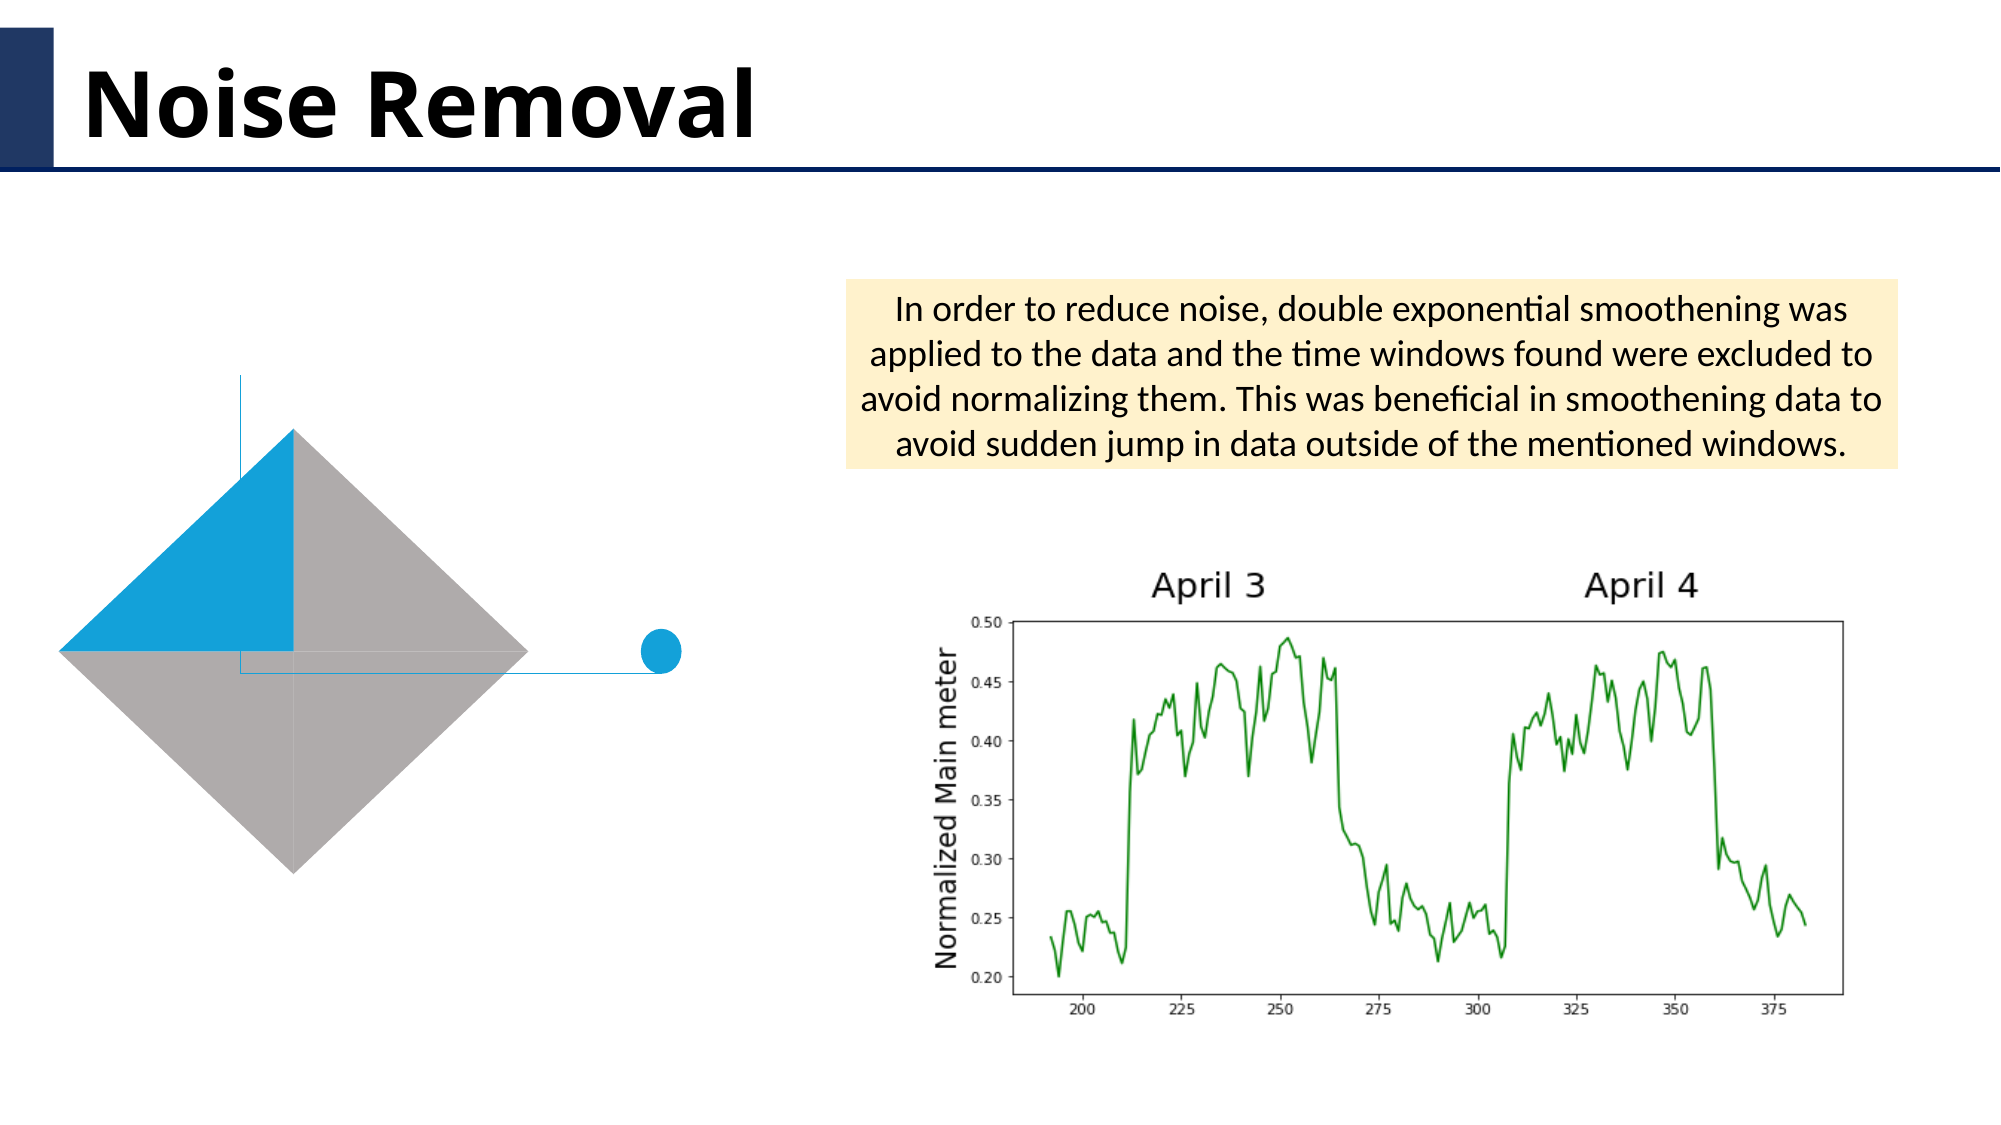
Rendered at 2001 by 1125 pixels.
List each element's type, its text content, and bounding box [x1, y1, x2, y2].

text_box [58, 428, 529, 875]
text_box In order to reduce noise, double exponential smoothening was applied to the data and the time windows found were excluded to avoid normalizing them. This was beneficial in smoothening data to avoid sudden jump in data outside of the mentioned windows. [843, 276, 1901, 472]
text_box [662, 628, 682, 674]
text_box Noise Removal [66, 38, 2000, 164]
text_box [240, 374, 662, 673]
text_box [0, 27, 55, 167]
picture [925, 562, 1859, 1027]
